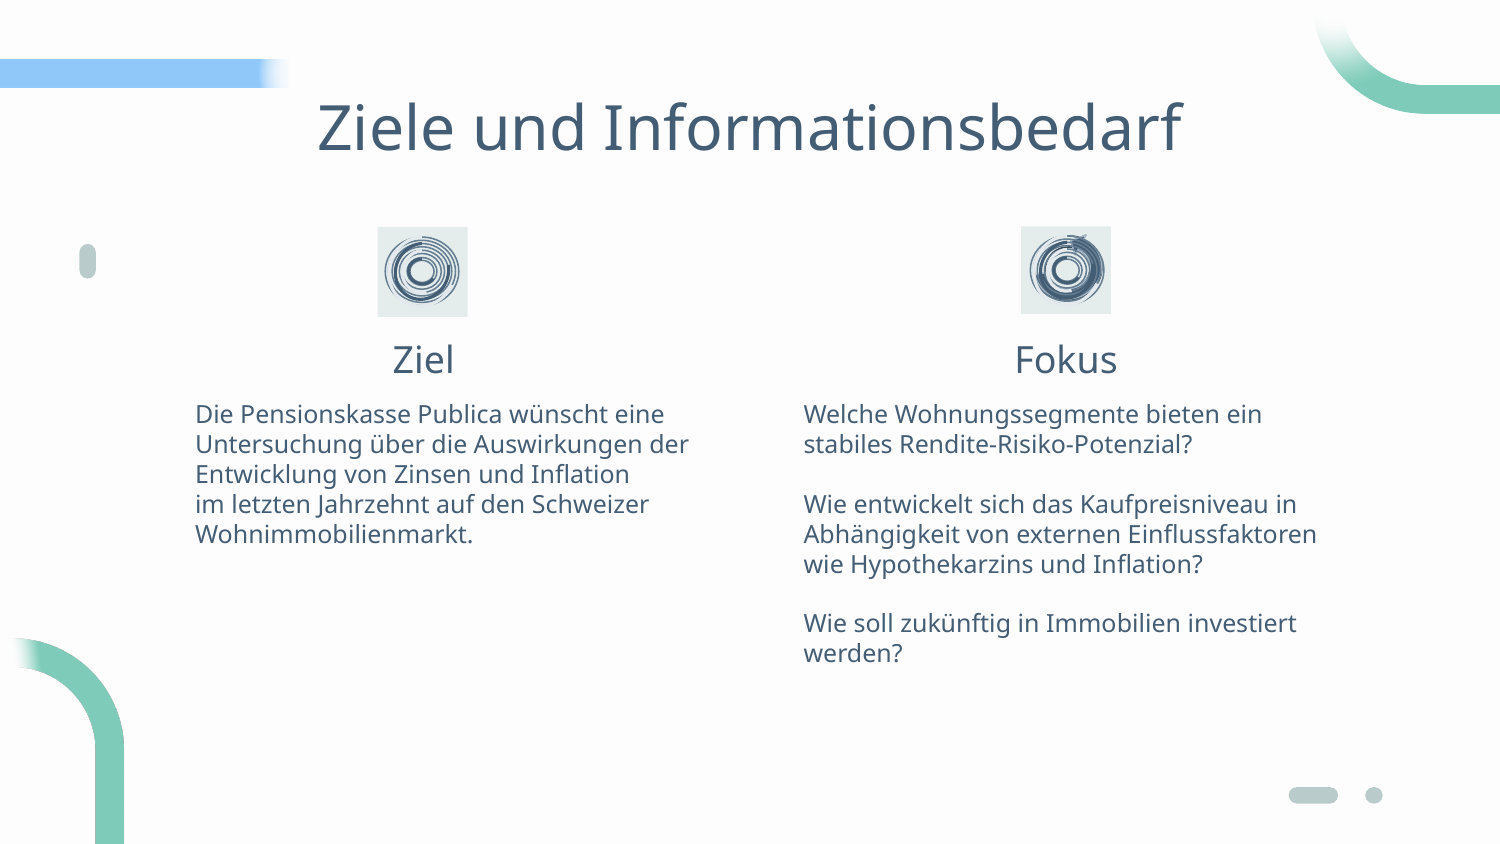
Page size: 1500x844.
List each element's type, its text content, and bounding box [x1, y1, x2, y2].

text_box [1021, 226, 1111, 314]
subtitle Ziel [147, 326, 700, 397]
subtitle Welche Wohnungssegmente bieten ein stabiles Rendite-Risiko-Potenzial? Wie entwickelt sich das Kaufpreisniveau in Abhängigkeit von externen Einflussfaktoren wie Hypothekarzins und Inflation? Wie soll zukünftig in Immobilien investiert werden? [781, 383, 1372, 615]
picture [0, 636, 127, 844]
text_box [385, 236, 460, 306]
title Ziele und Informationsbedarf [118, 72, 1382, 167]
picture [1313, 0, 1500, 114]
subtitle Fokus [789, 326, 1343, 383]
picture [0, 59, 289, 88]
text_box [1029, 228, 1105, 235]
text_box [377, 226, 468, 317]
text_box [1030, 235, 1105, 305]
subtitle Die Pensionskasse Publica wünscht eine Untersuchung über die Auswirkungen der Entwicklung von Zinsen und Inflation im letzten Jahrzehnt auf den Schweizer Wohnimmobilienmarkt. [179, 383, 781, 615]
